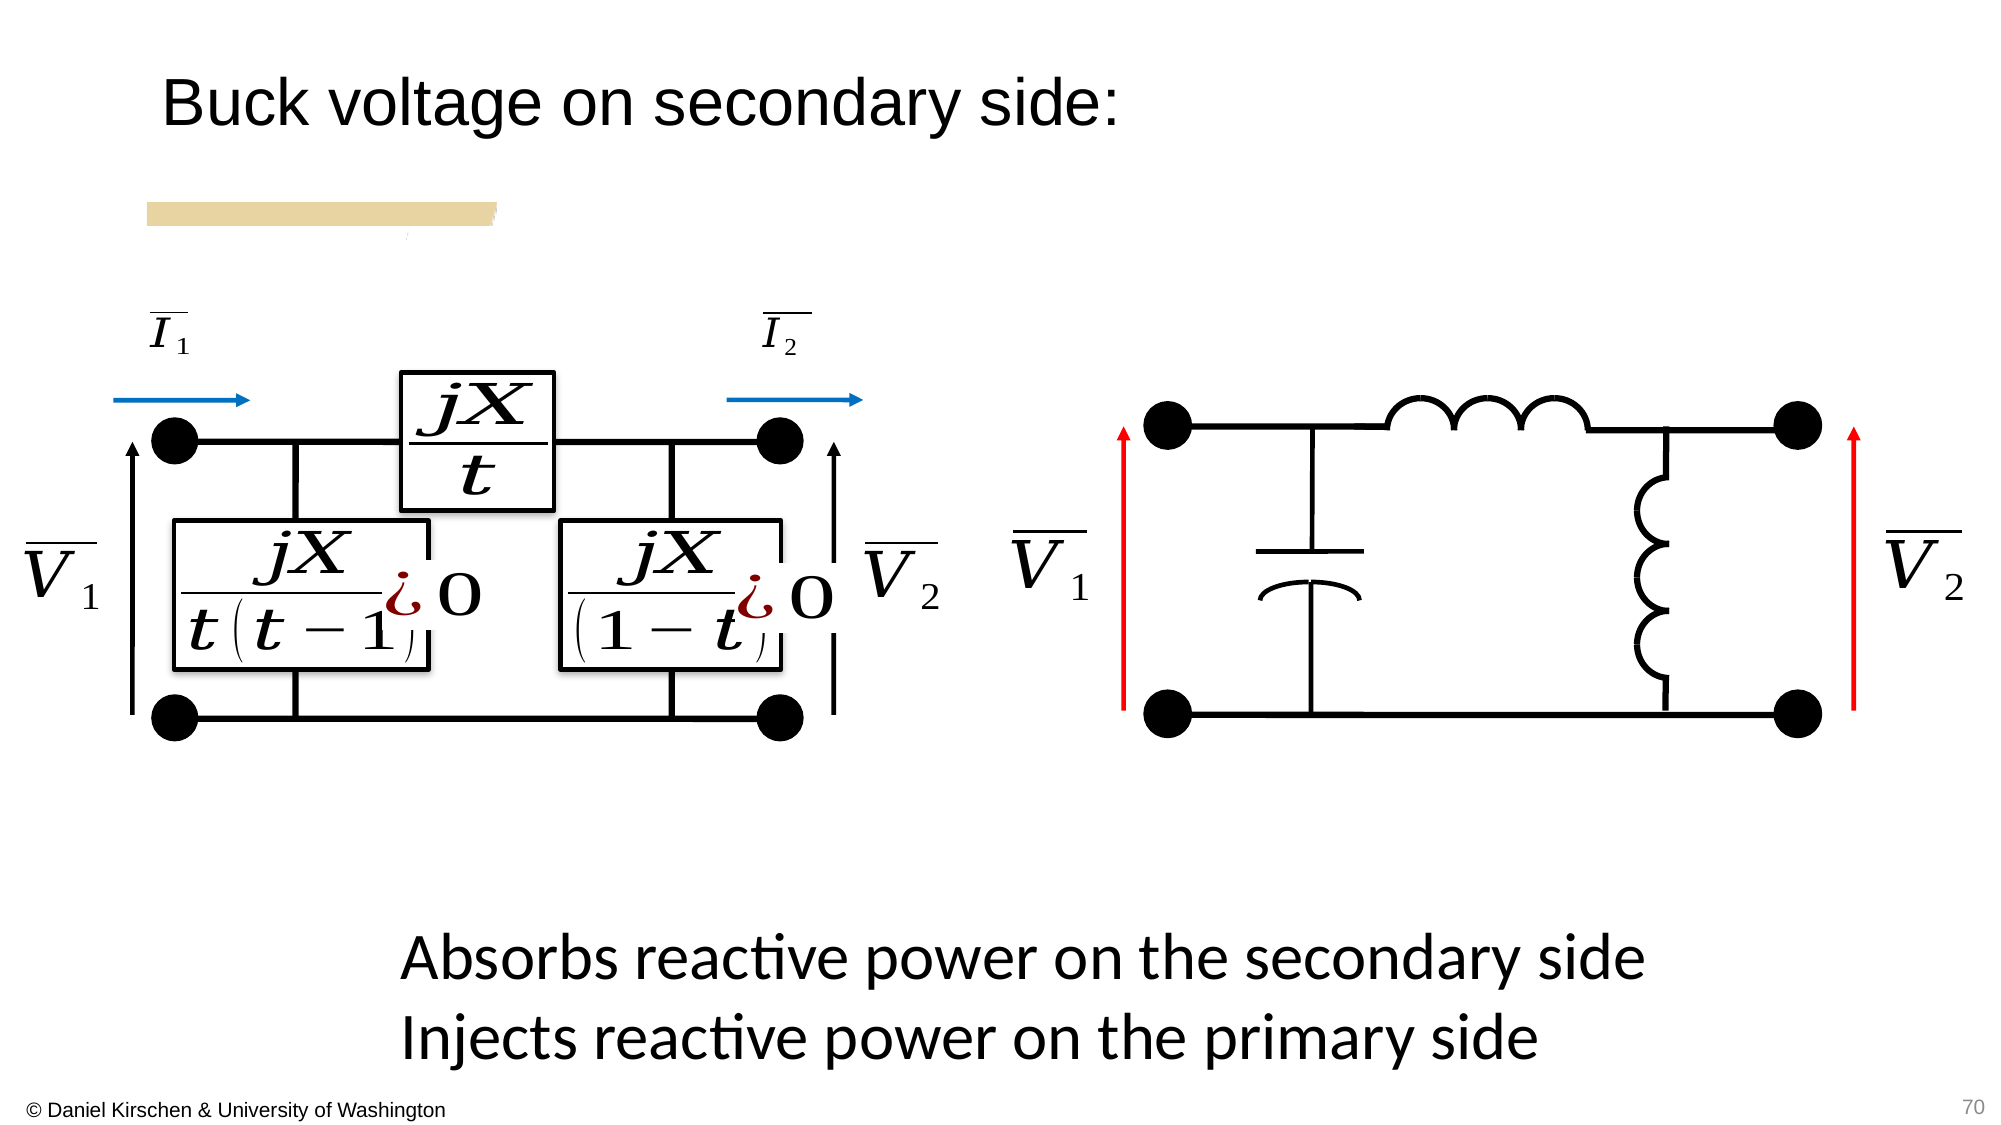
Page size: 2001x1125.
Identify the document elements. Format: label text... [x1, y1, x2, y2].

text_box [1636, 426, 1670, 711]
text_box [1454, 297, 1488, 532]
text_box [21, 308, 941, 739]
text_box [1008, 404, 1966, 735]
footer 70 [1917, 1085, 2000, 1125]
text_box Absorbs reactive power on the secondary side Injects reactive power on the primary side [386, 905, 1663, 1080]
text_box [1255, 426, 1365, 714]
